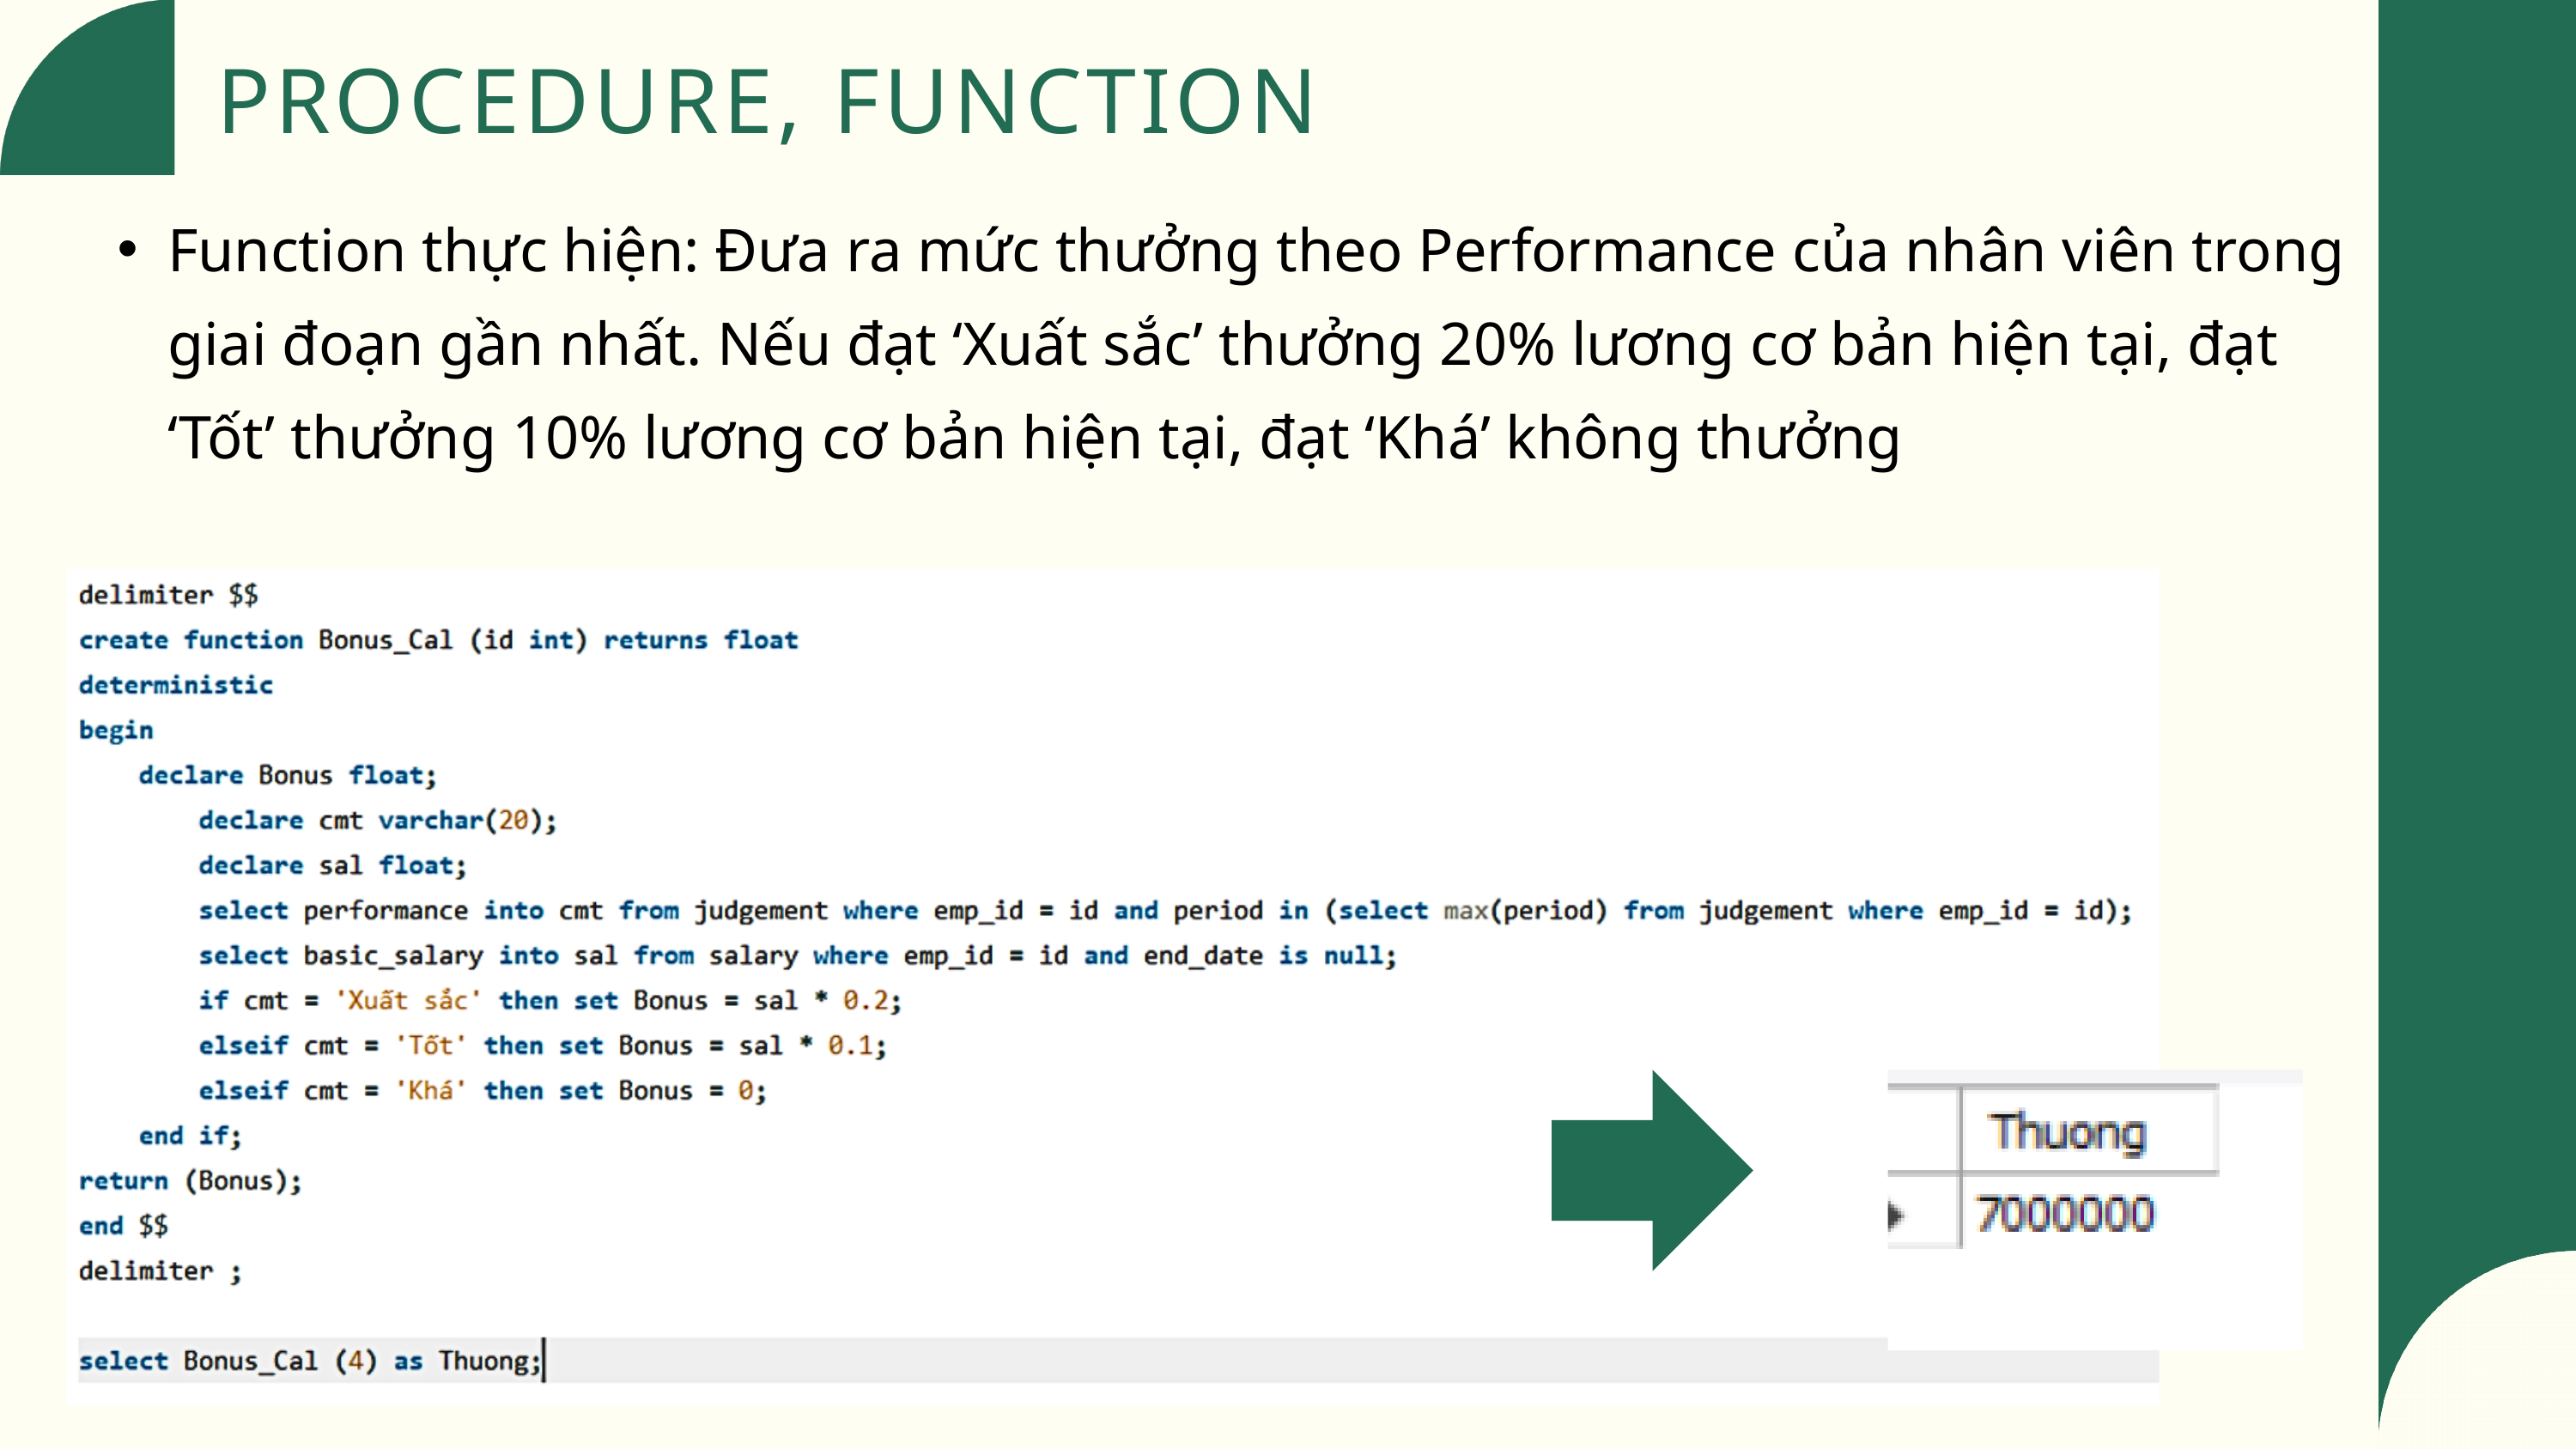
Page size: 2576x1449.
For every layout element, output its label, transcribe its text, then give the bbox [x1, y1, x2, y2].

text_box PROCEDURE, FUNCTION [216, 26, 1552, 151]
text_box [0, 0, 175, 175]
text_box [2378, 0, 2576, 1449]
text_box Function thực hiện: Đưa ra mức thưởng theo Performance của nhân viên trong giai đoạn gần nhất. Nếu đạt ‘Xuất sắc’ thưởng 20% lương cơ bản hiện tại, đạt ‘Tốt’ thưởng 10% lương cơ bản hiện tại, đạt ‘Khá’ không thưởng [67, 190, 2348, 565]
text_box [67, 569, 2160, 1405]
text_box [1887, 1070, 2303, 1350]
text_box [1551, 1069, 1754, 1272]
